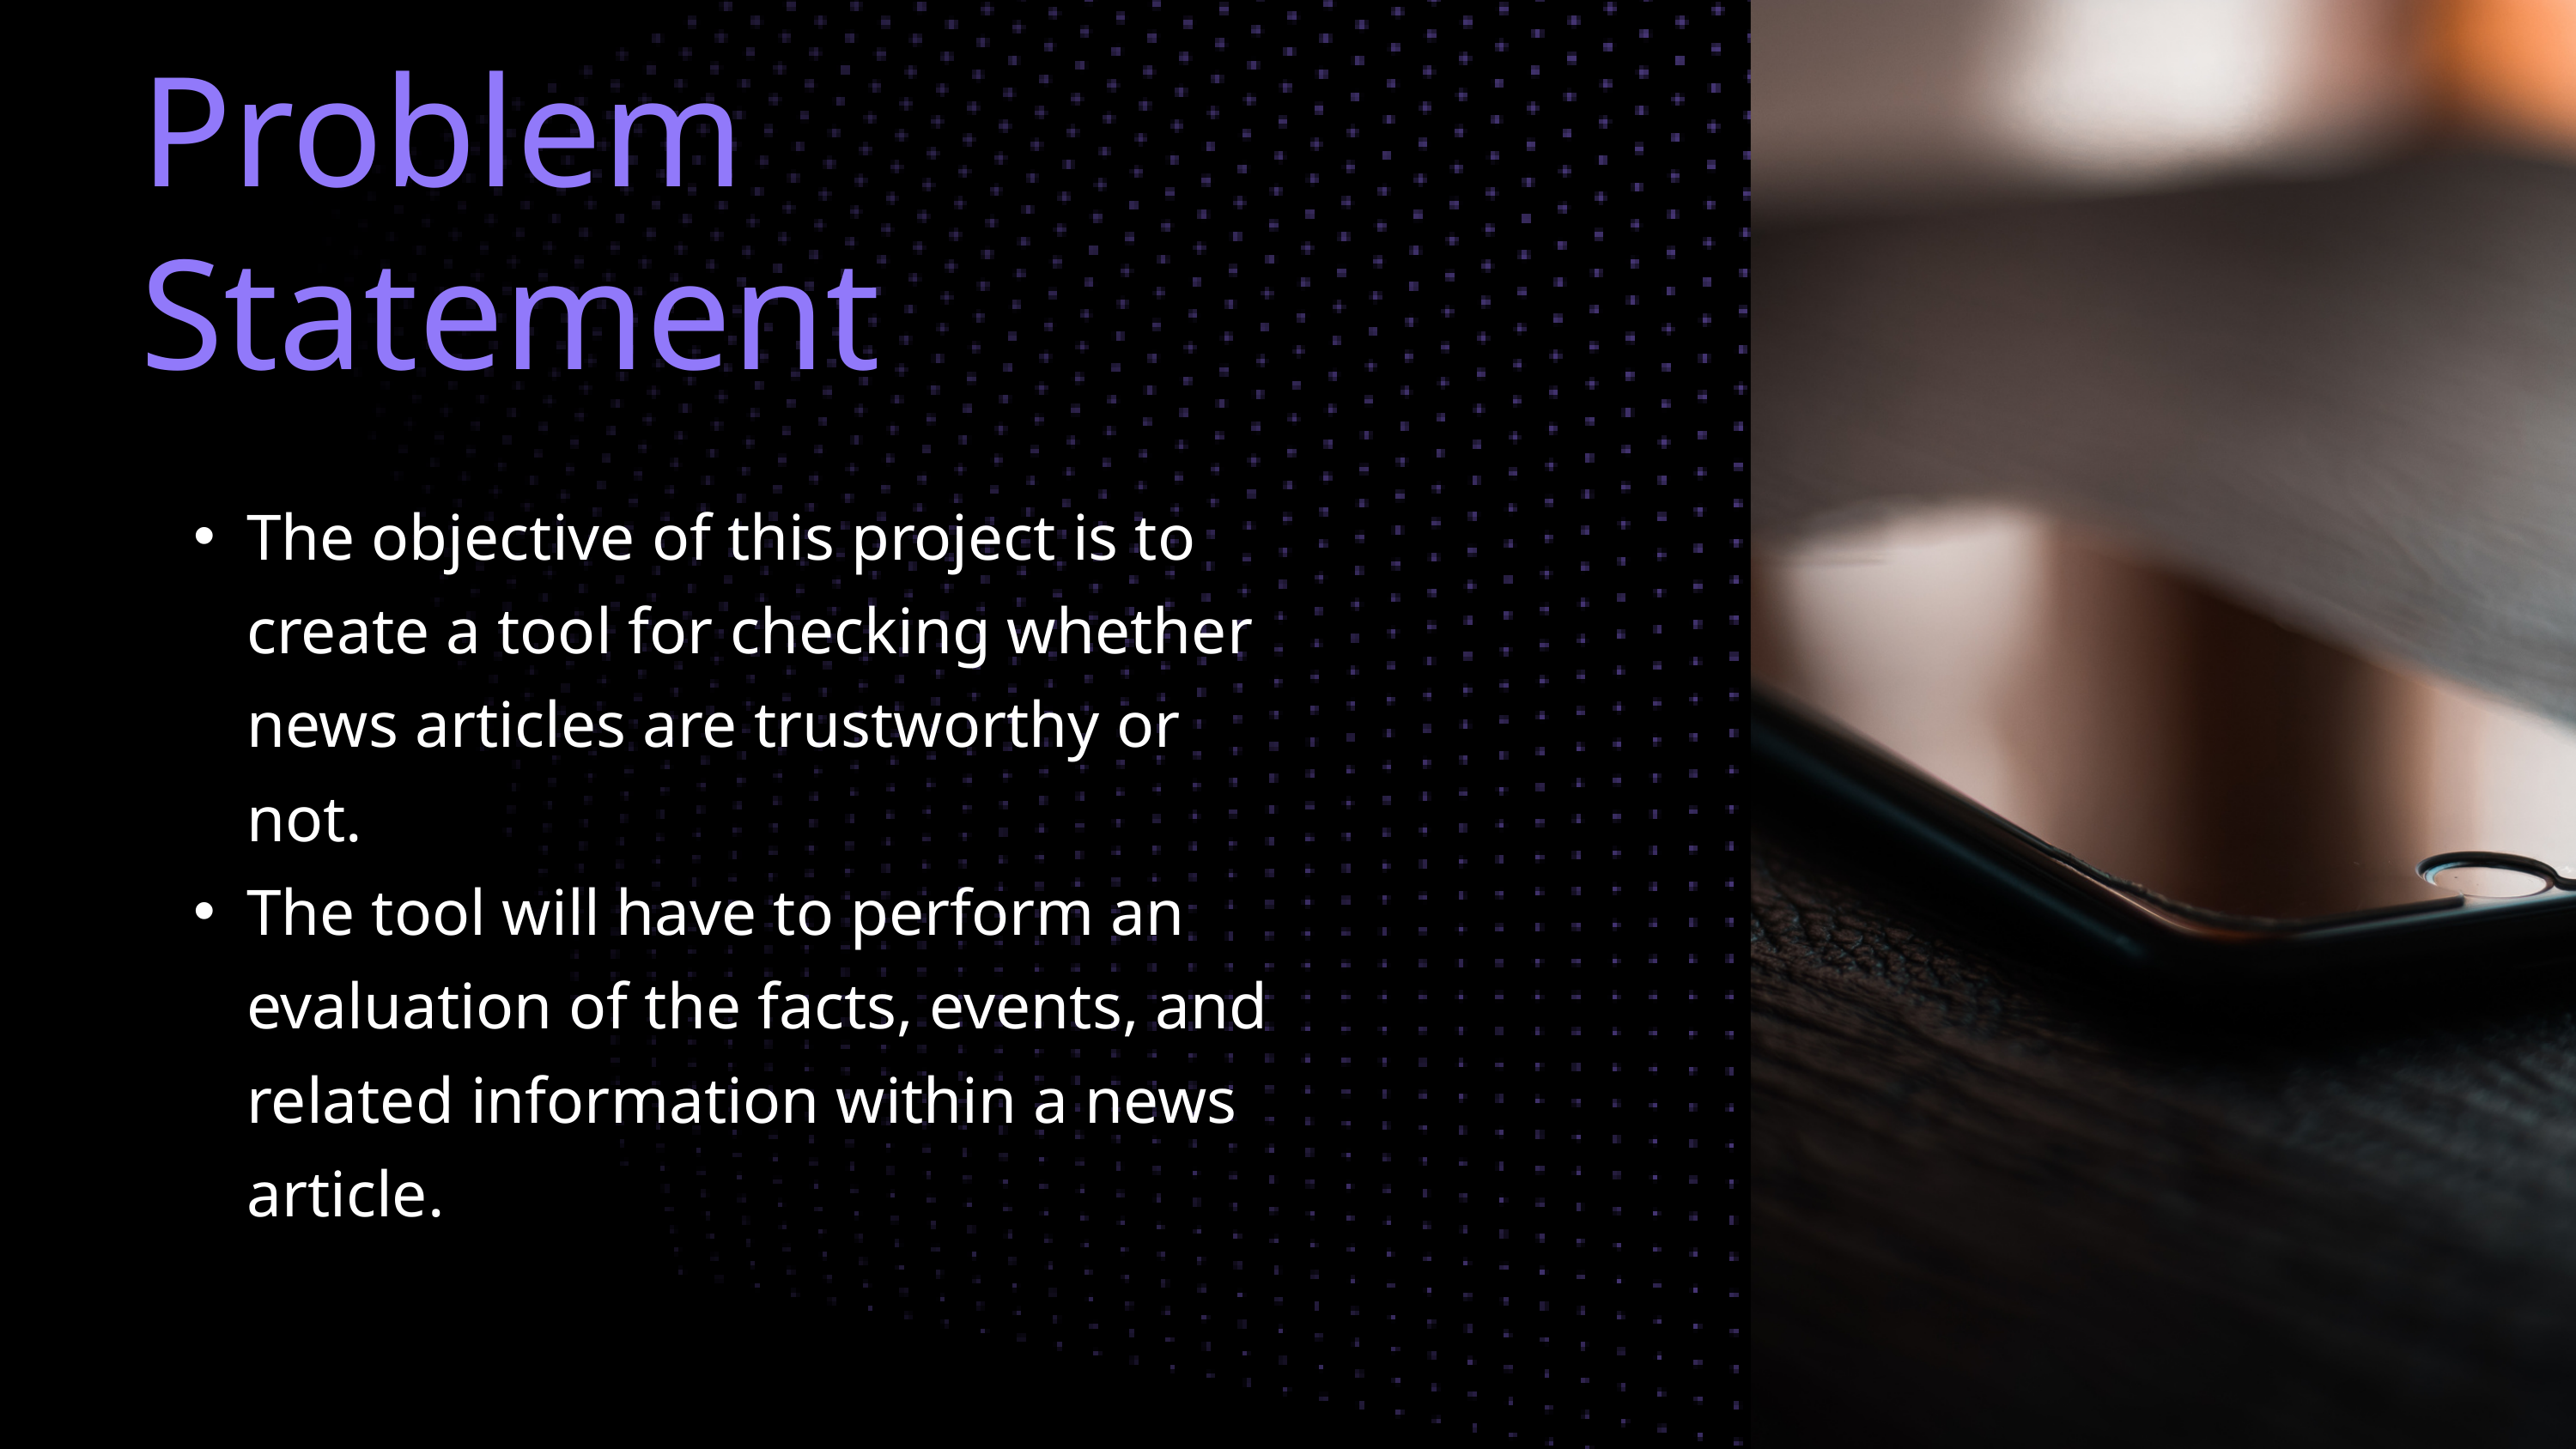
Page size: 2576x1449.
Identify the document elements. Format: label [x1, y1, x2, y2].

text_box [139, 34, 1289, 1304]
picture [295, 0, 2576, 1449]
